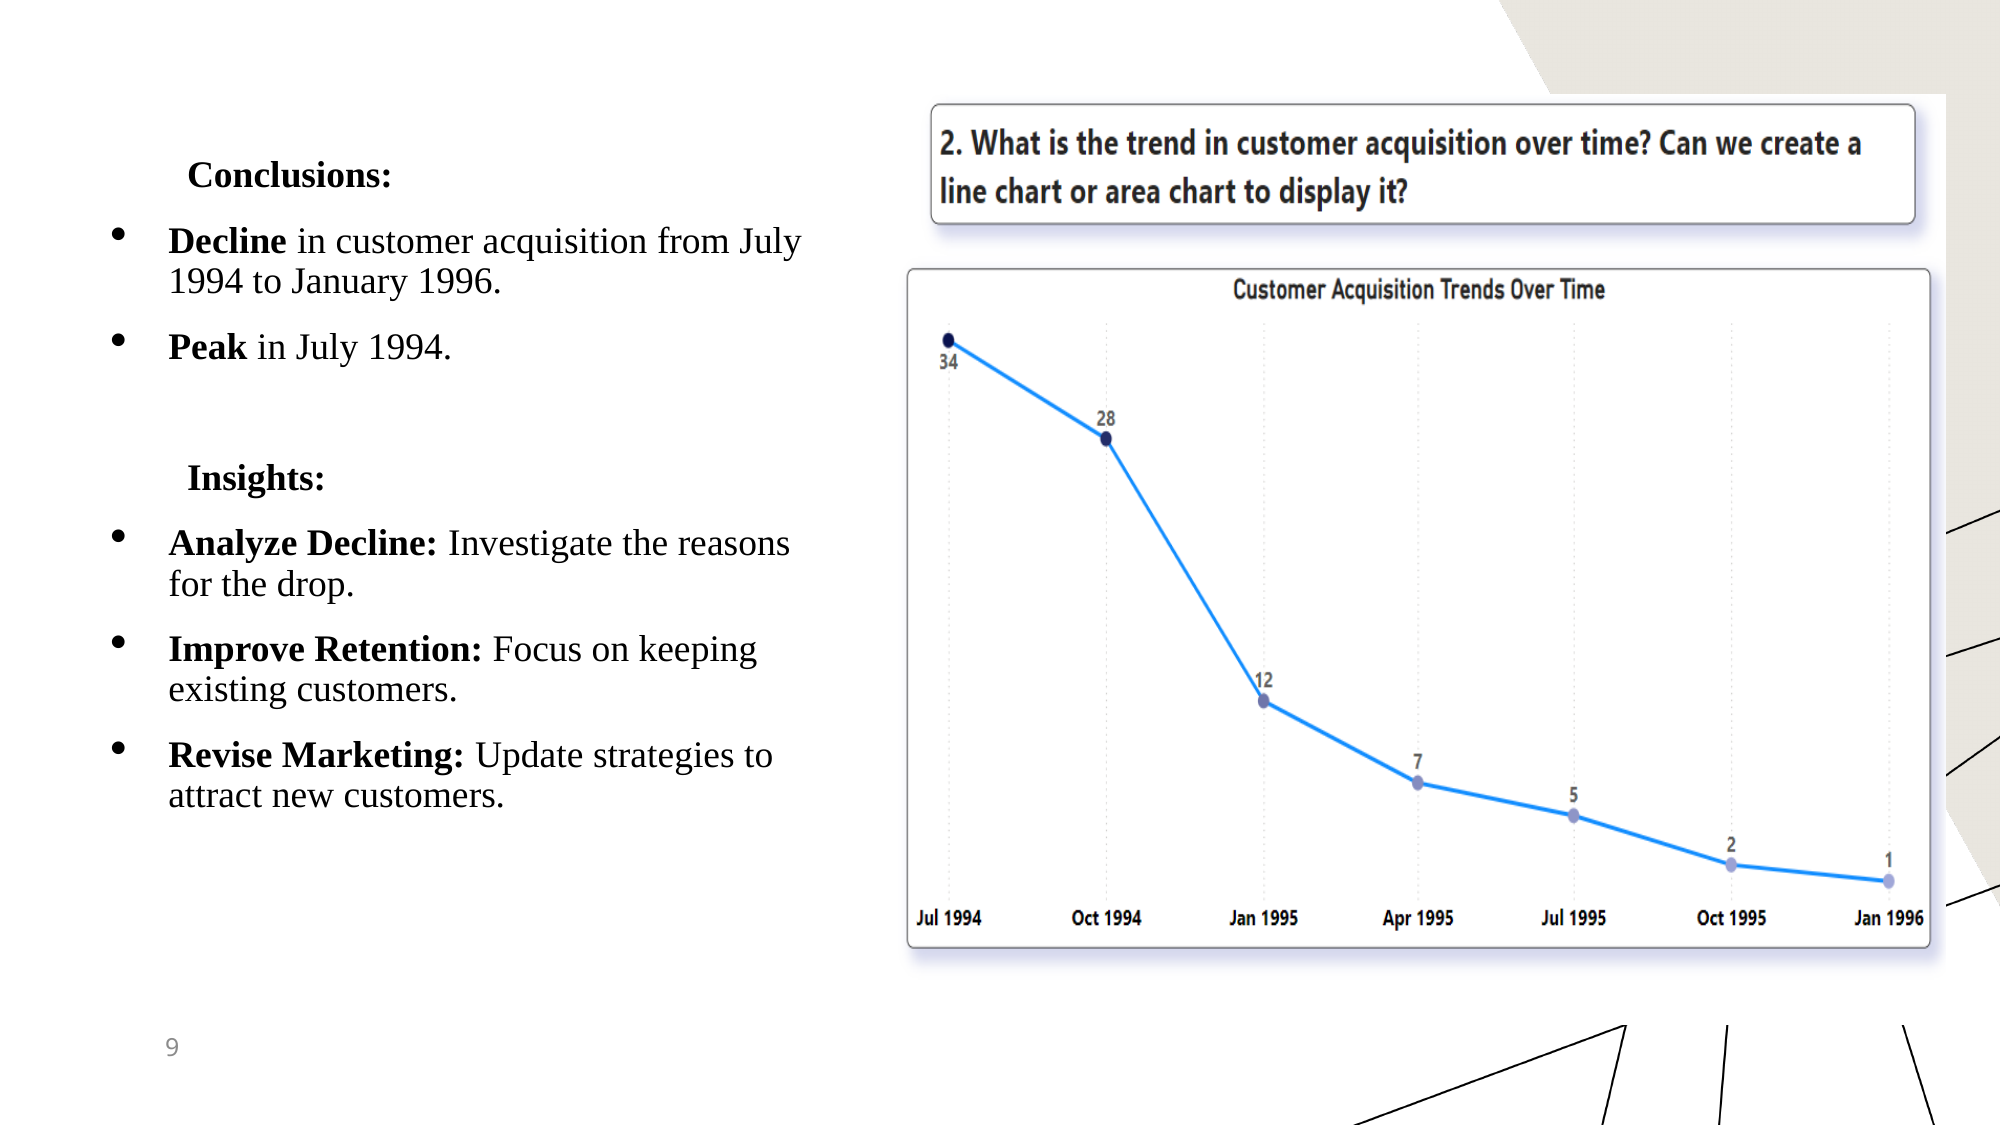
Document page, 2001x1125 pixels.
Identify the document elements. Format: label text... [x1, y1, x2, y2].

list Conclusions: Decline in customer acquisition from July 1994 to January 1996. Peak in July 1994. Insights: Analyze Decline: Investigate the reasons for the drop. Improve Retention: Focus on keeping existing customers. Revise Marketing: Update strategies to attract new customers. [97, 148, 828, 1012]
picture [892, 0, 2000, 1125]
slide_number 9 [150, 1024, 254, 1074]
